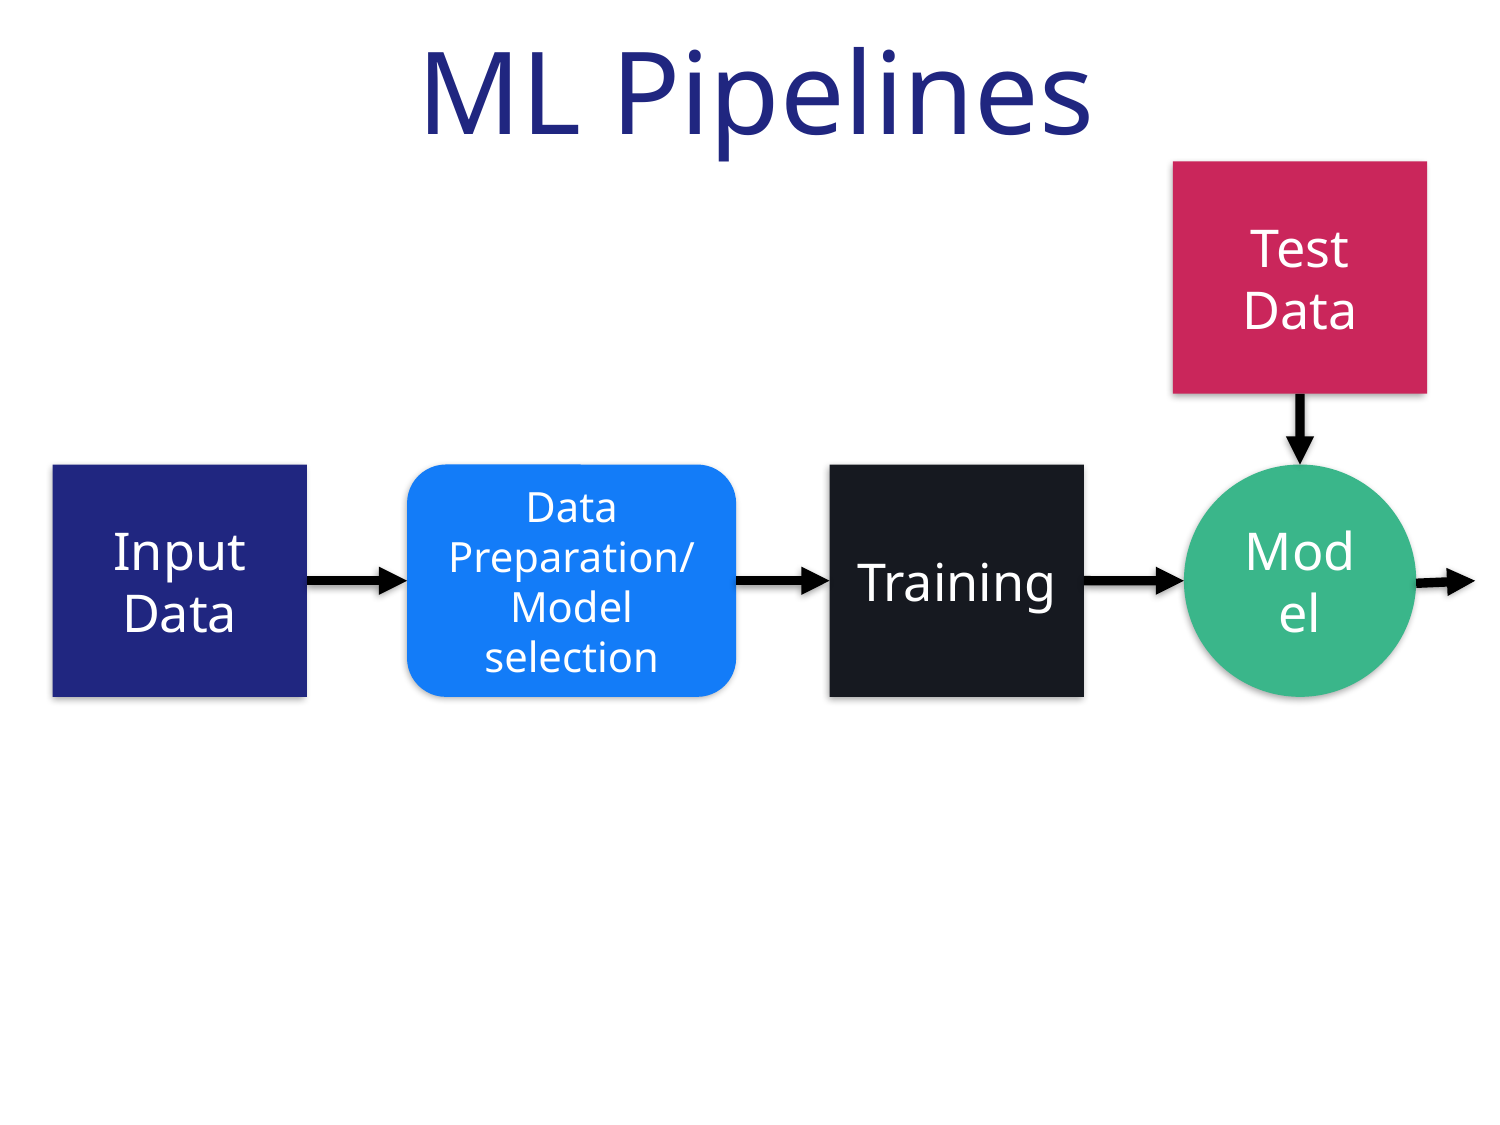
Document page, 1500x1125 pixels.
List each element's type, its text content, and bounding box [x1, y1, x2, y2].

text_box Test Data [1172, 161, 1428, 394]
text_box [1415, 580, 1476, 584]
text_box Input Data [52, 464, 308, 698]
text_box Data Preparation/ Model selection [406, 463, 737, 698]
text_box Training [829, 464, 1085, 698]
text_box ML Pipelines [6, 0, 1500, 209]
text_box Model [1183, 463, 1417, 698]
